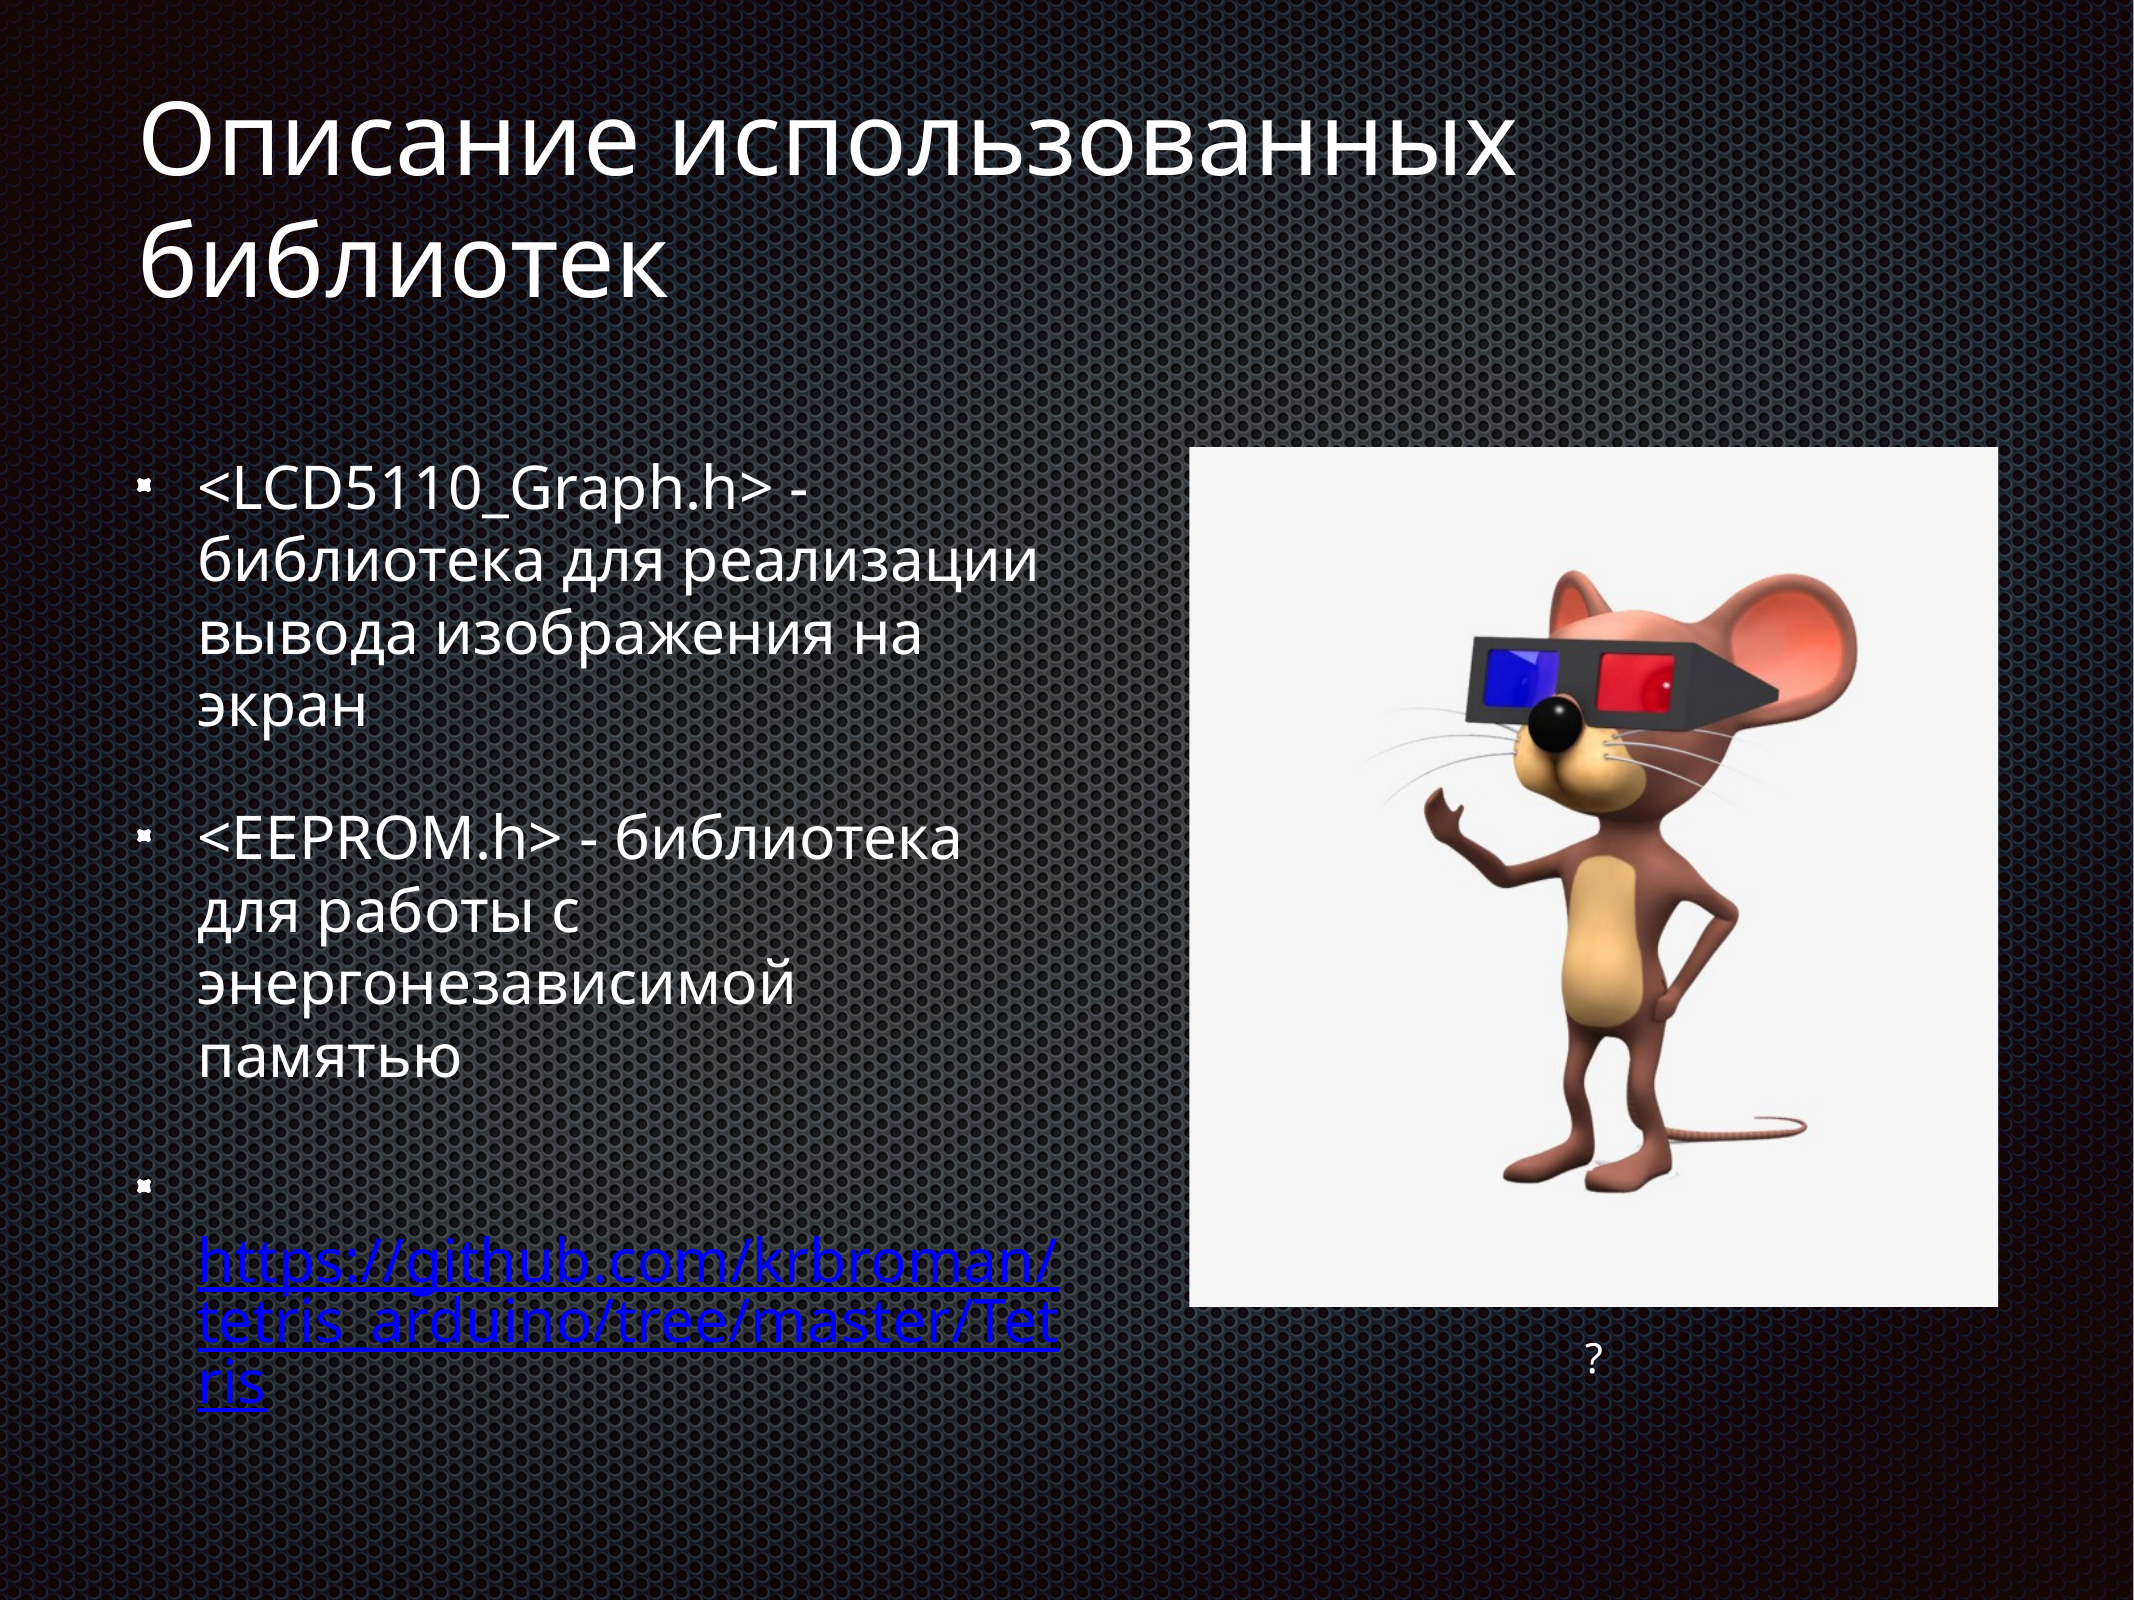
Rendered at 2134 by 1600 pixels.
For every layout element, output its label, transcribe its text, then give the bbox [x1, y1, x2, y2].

picture [0, 0, 2134, 1600]
title Описание использованных библиотек [128, 86, 1938, 305]
list <LCD5110_Graph.h> - библиотека для реализации вывода изображения на экран <EEPROM.h> - библиотека для работы с энергонезависимой памятью https://github.com/krbroman/tetris_arduino/tree/master/Tetris [128, 453, 1069, 1300]
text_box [1189, 446, 1999, 1393]
